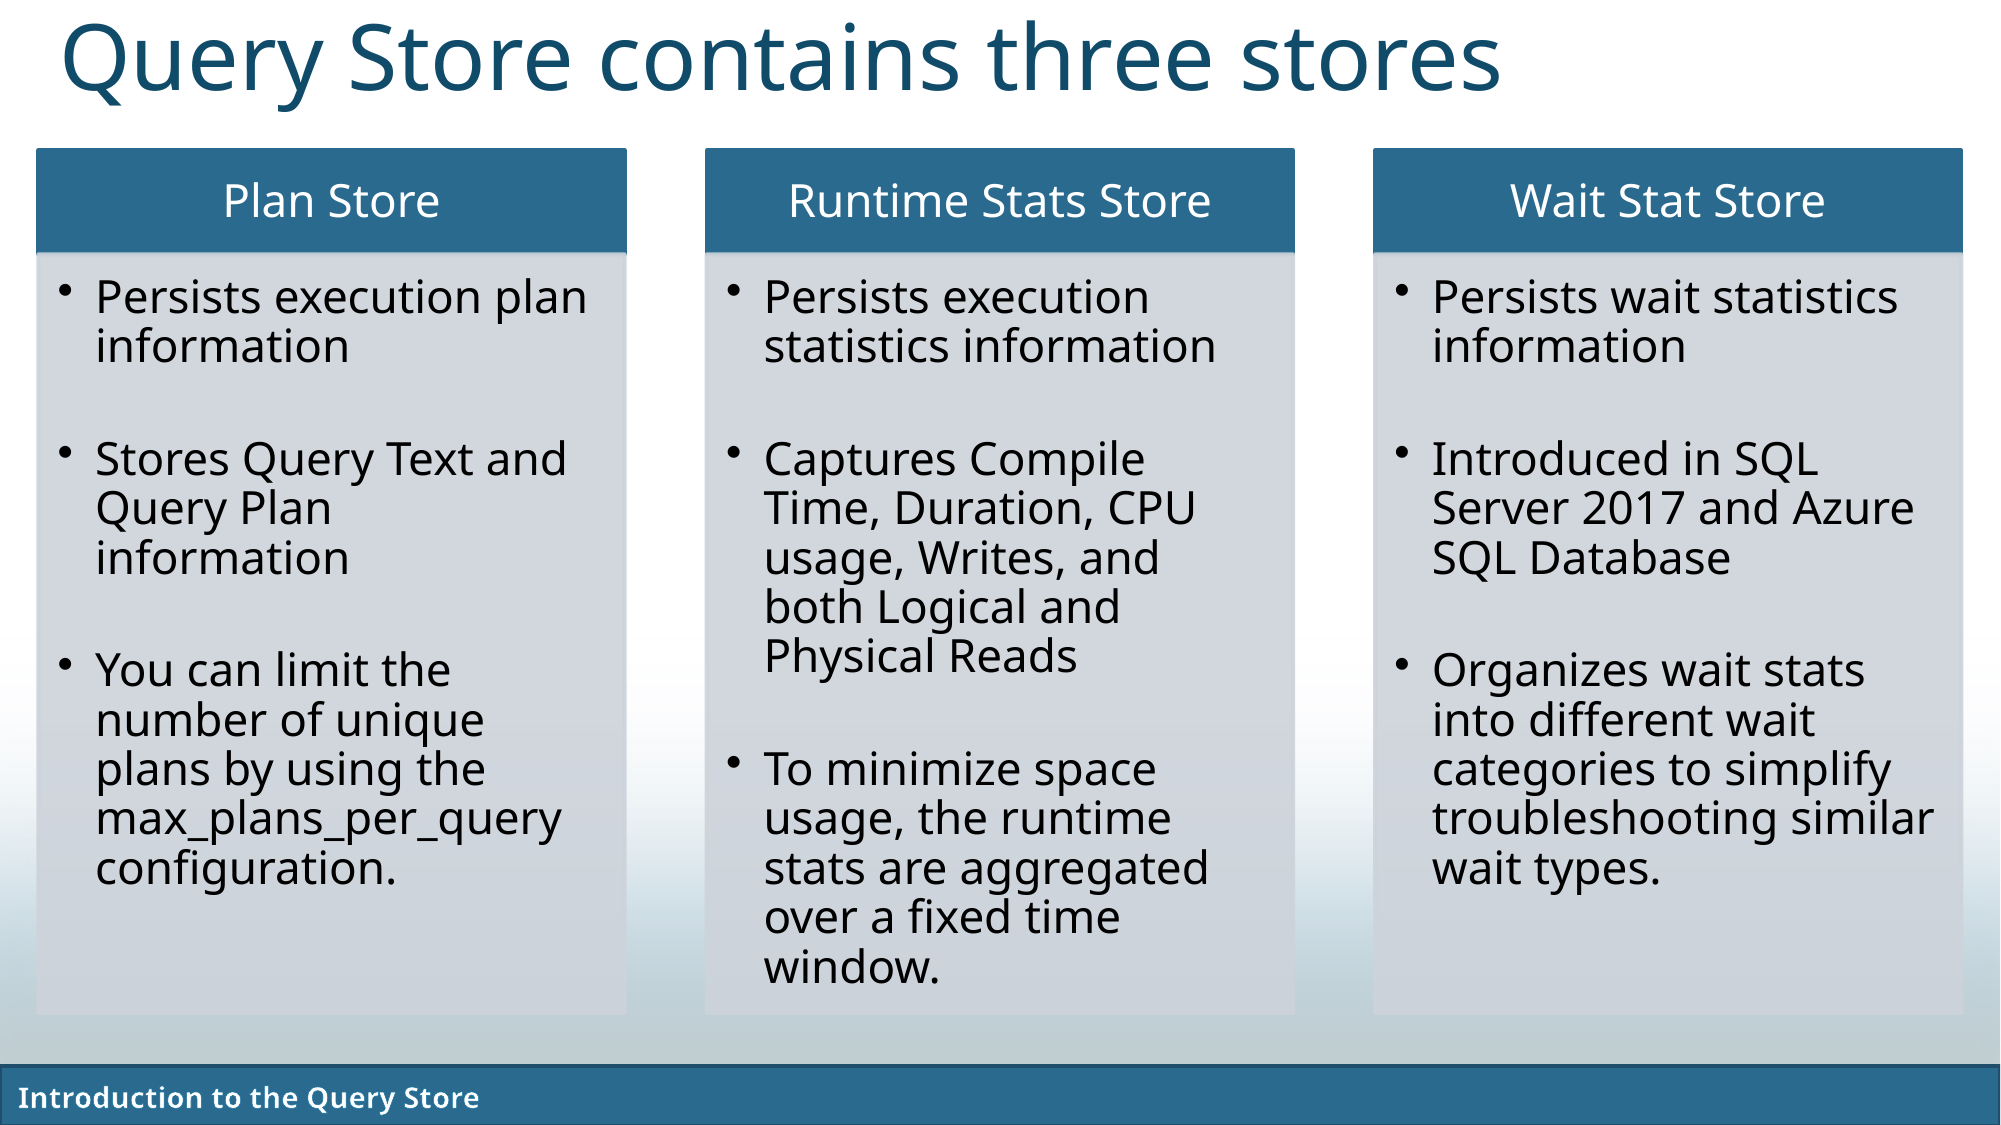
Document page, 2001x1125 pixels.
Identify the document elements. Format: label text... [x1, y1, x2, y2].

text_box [37, 143, 1963, 1020]
picture [0, 0, 2001, 1064]
title Query Store contains three stores [44, 28, 1845, 140]
